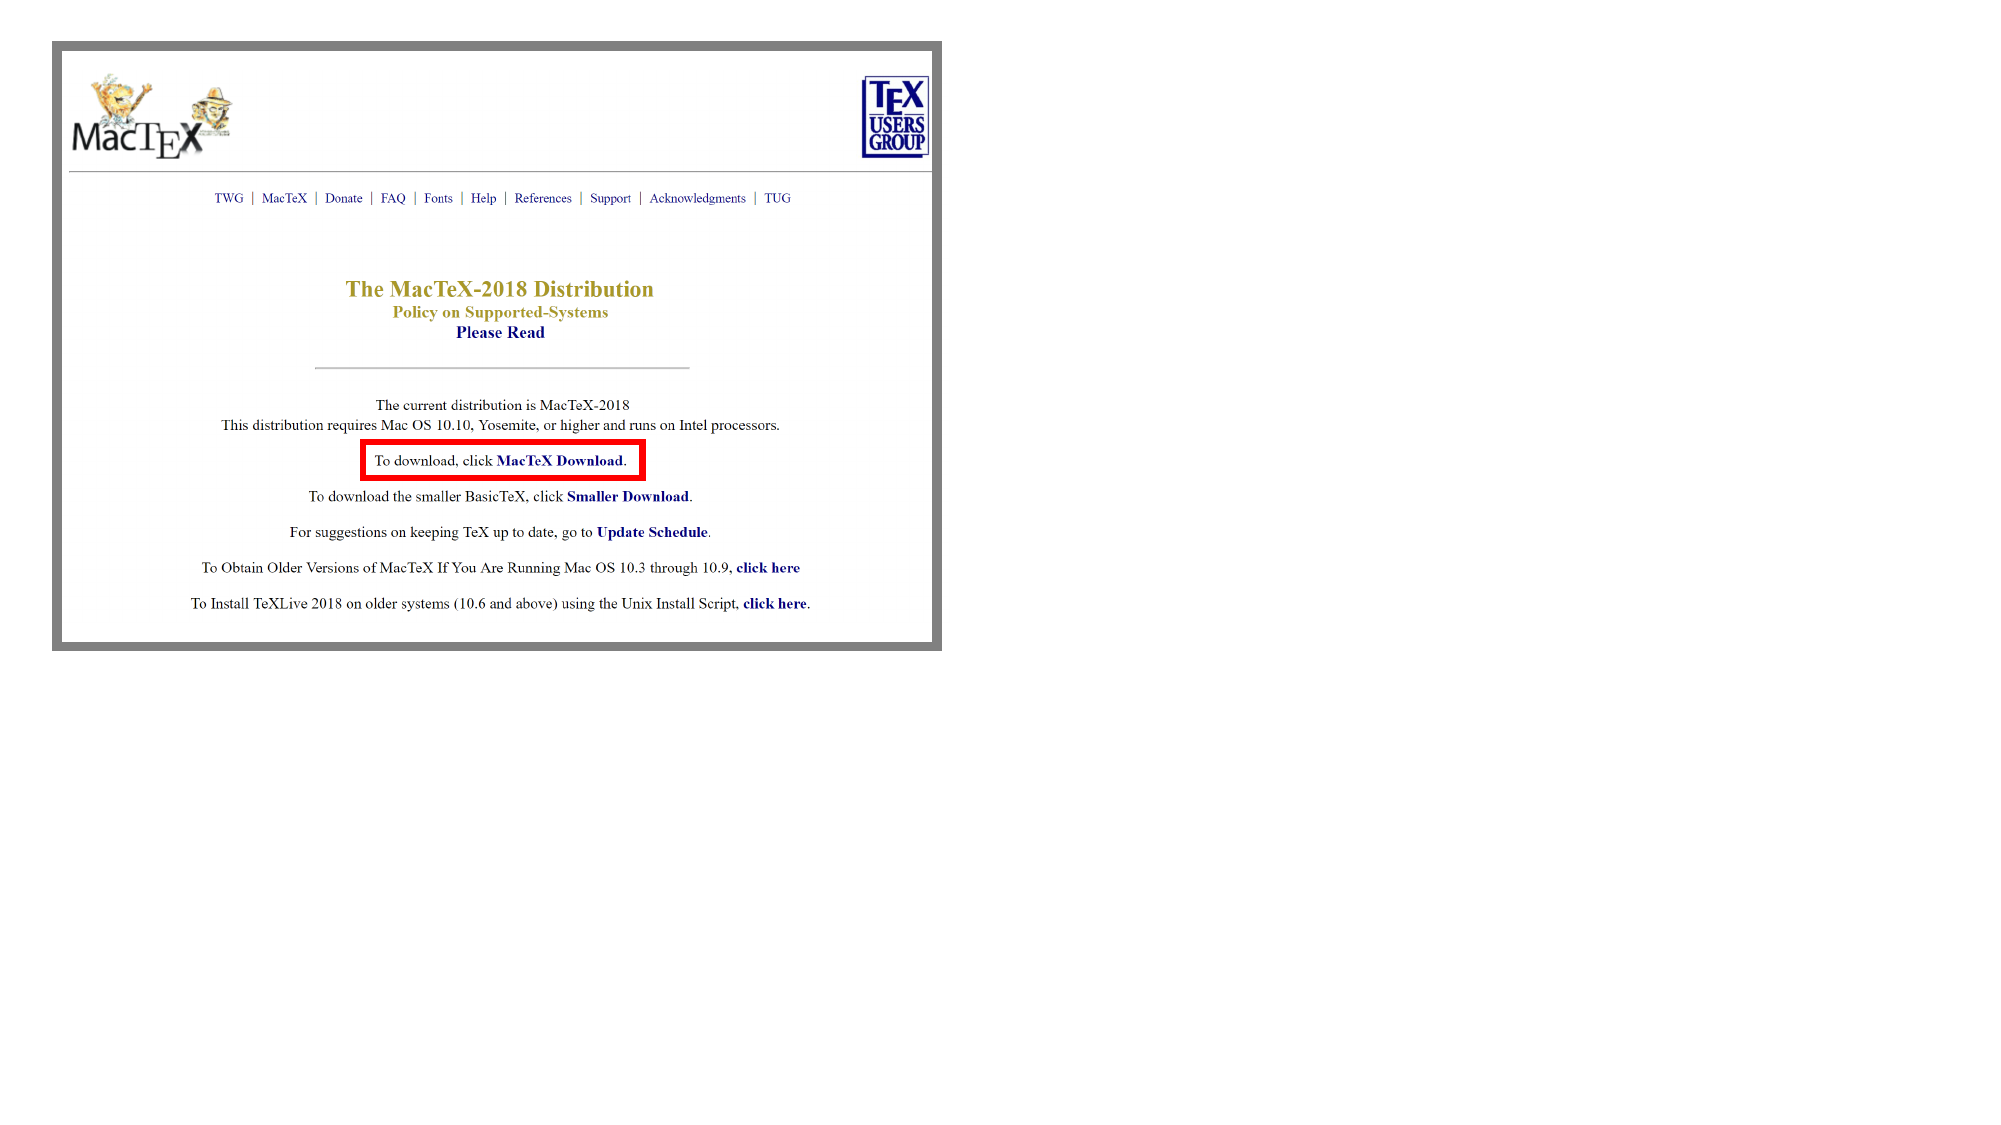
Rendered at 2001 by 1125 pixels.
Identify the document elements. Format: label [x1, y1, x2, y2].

text_box [56, 46, 950, 647]
